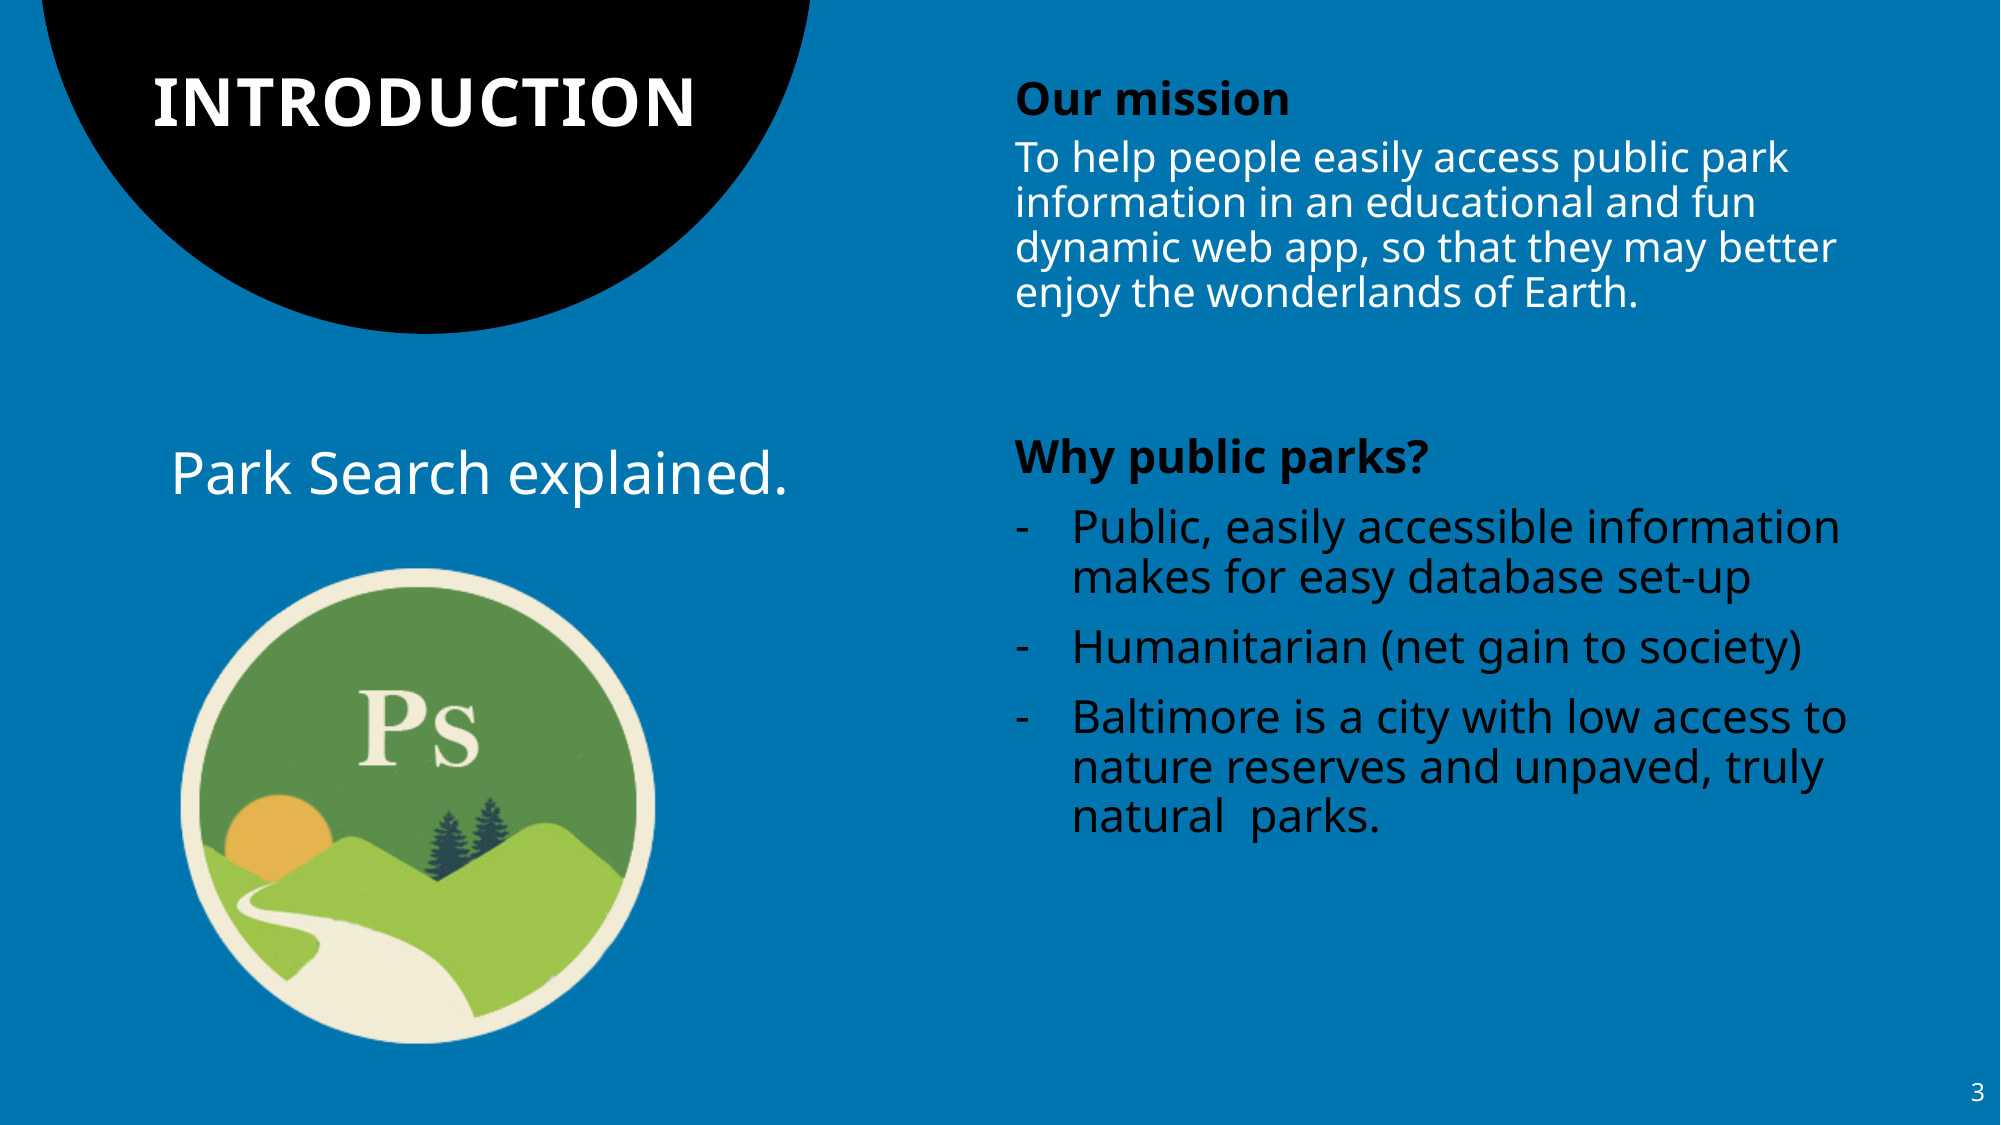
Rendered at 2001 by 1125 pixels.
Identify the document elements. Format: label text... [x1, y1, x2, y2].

slide_number 3 [1914, 1063, 2000, 1124]
list Park Search explained. [155, 436, 866, 516]
list Why public parks? Public, easily accessible information makes for easy database set-up Humanitarian (net gain to society) Baltimore is a city with low access to nature reserves and unpaved, truly natural parks. [999, 426, 1931, 855]
picture [181, 569, 655, 1043]
list Our mission To help people easily access public park information in an educational and fun dynamic web app, so that they may better enjoy the wonderlands of Earth. [999, 68, 1931, 327]
title INTRODUCTION [91, 0, 761, 150]
text_box [94, 150, 758, 335]
text_box [761, 0, 812, 144]
text_box [40, 0, 91, 144]
